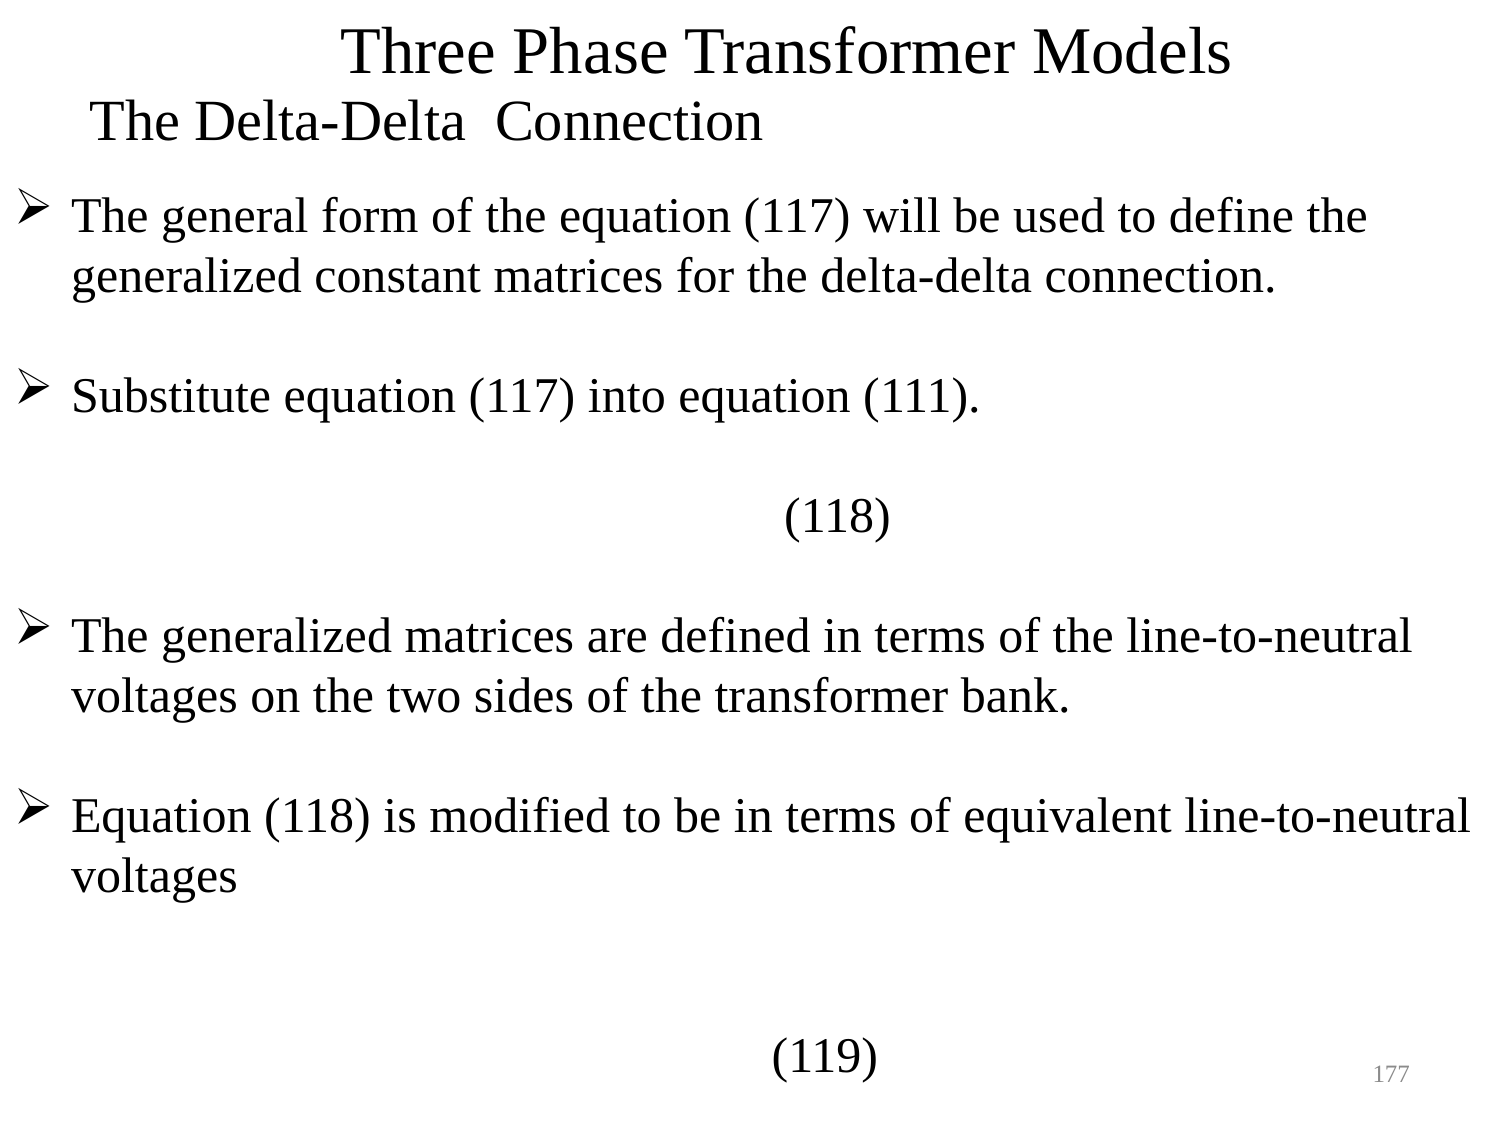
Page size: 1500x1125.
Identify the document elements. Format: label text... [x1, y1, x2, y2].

text_box [168, 210, 599, 235]
text_box Three Phase Transformer Models [0, 0, 1500, 95]
slide_number 177 [1074, 1042, 1425, 1103]
text_box [603, 210, 749, 235]
text_box [750, 210, 843, 235]
text_box [0, 210, 168, 235]
text_box [0, 125, 1500, 210]
text_box [844, 210, 1500, 235]
